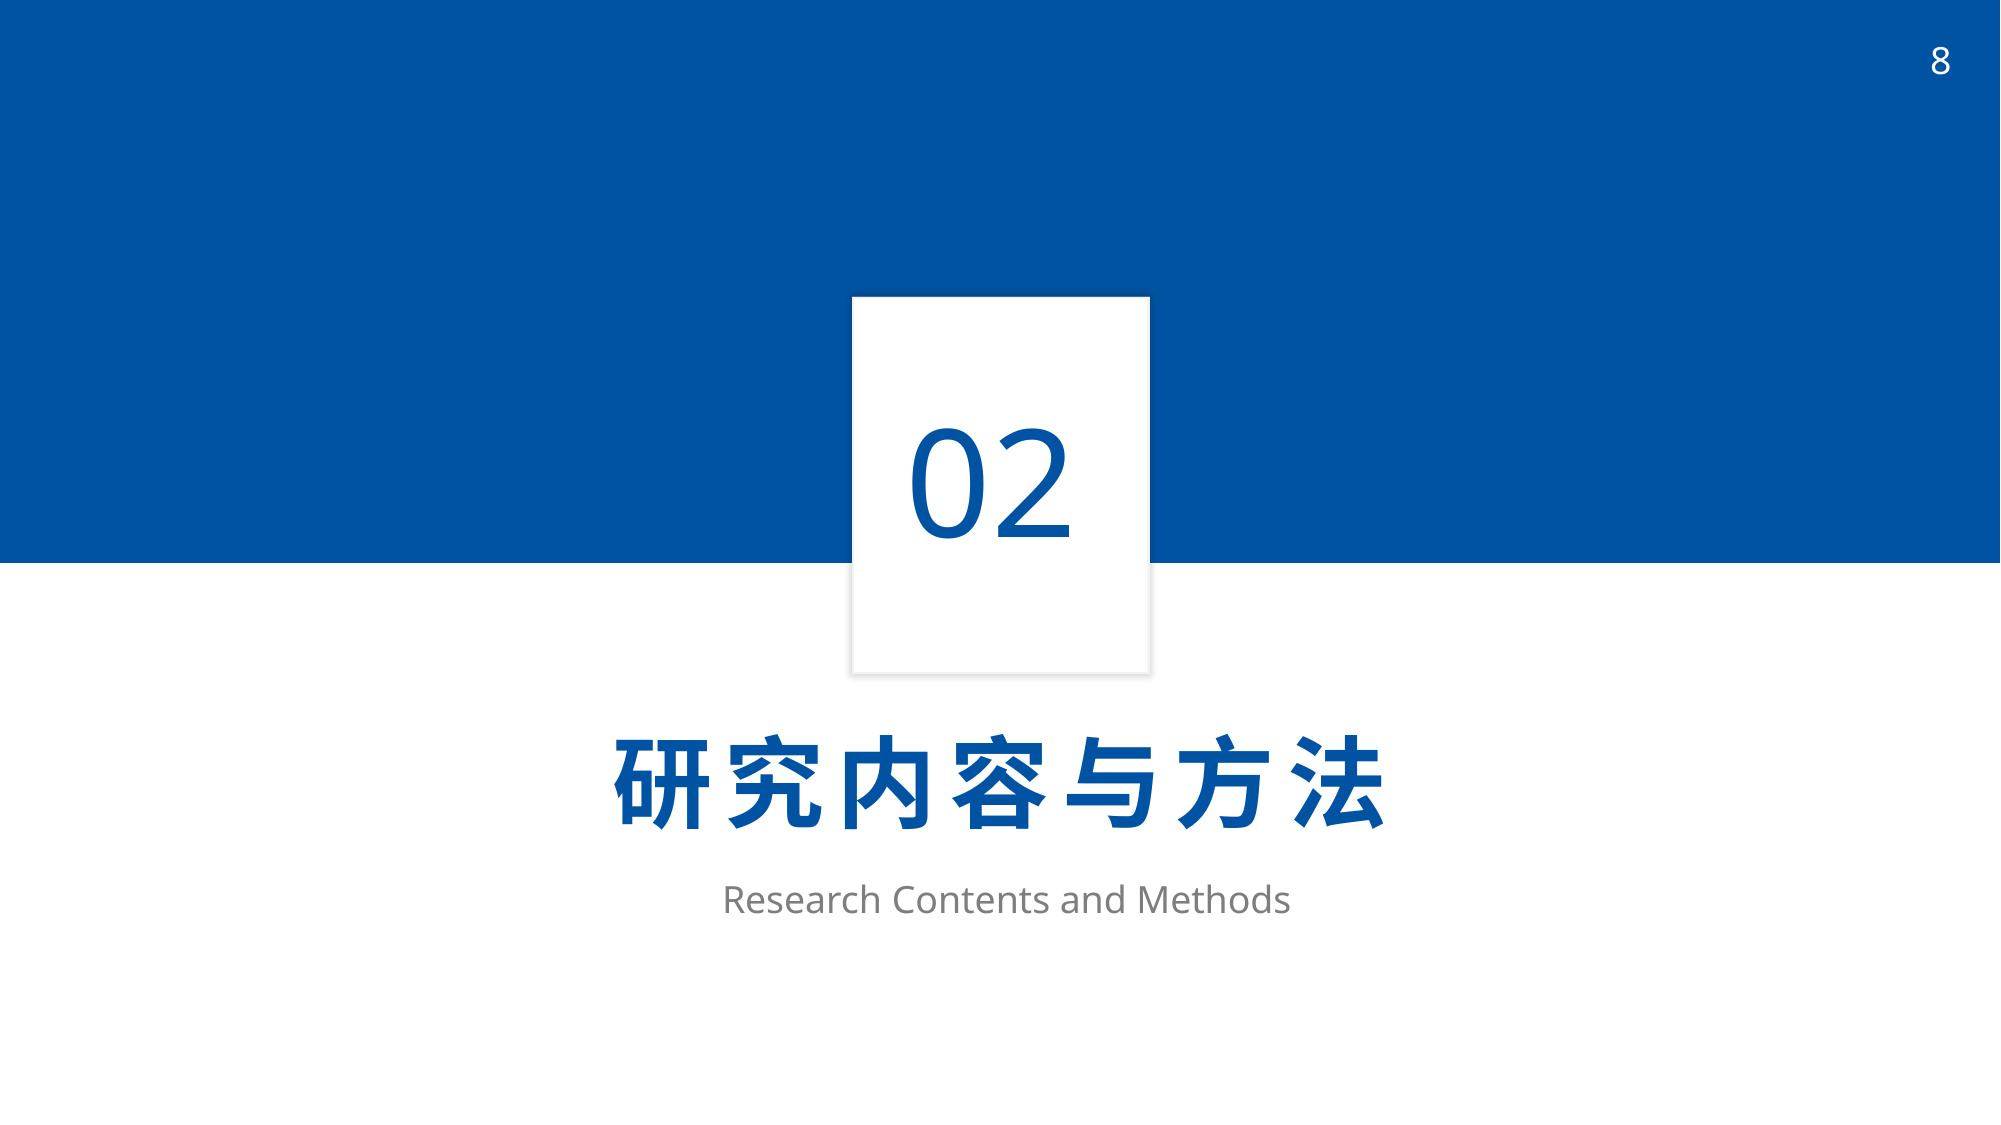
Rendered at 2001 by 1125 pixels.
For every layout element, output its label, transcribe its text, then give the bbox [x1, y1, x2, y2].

text_box 研究内容与方法 [609, 718, 1448, 841]
text_box Research Contents and Methods [720, 874, 1371, 922]
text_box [0, 0, 2000, 689]
